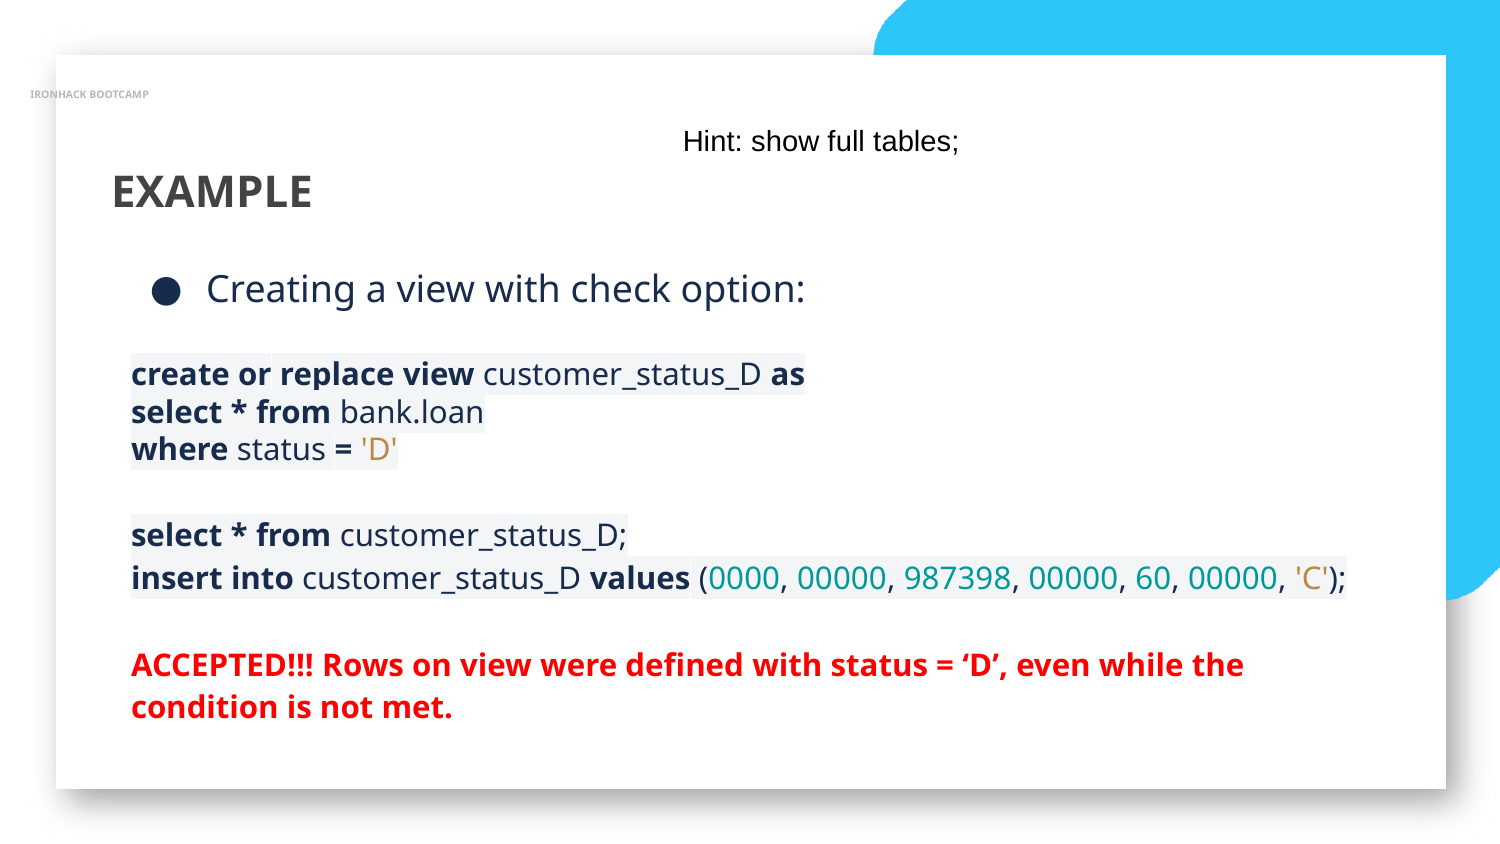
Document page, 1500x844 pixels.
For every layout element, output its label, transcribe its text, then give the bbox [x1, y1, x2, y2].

text_box IRONHACK BOOTCAMP [15, 71, 354, 108]
text_box EXAMPLE [96, 149, 1417, 266]
text_box Hint: show full tables; [667, 107, 1338, 215]
text_box Creating a view with check option: create or replace view customer_status_D as select * from bank.loan where status = 'D' select * from customer_status_D; insert into customer_status_D values (0000, 00000, 987398, 00000, 60, 00000, 'C'); ACCEPTED!!! Rows on view were defined with status = ‘D’, even while the condition is not met. [115, 249, 1389, 733]
picture [0, 0, 1500, 844]
